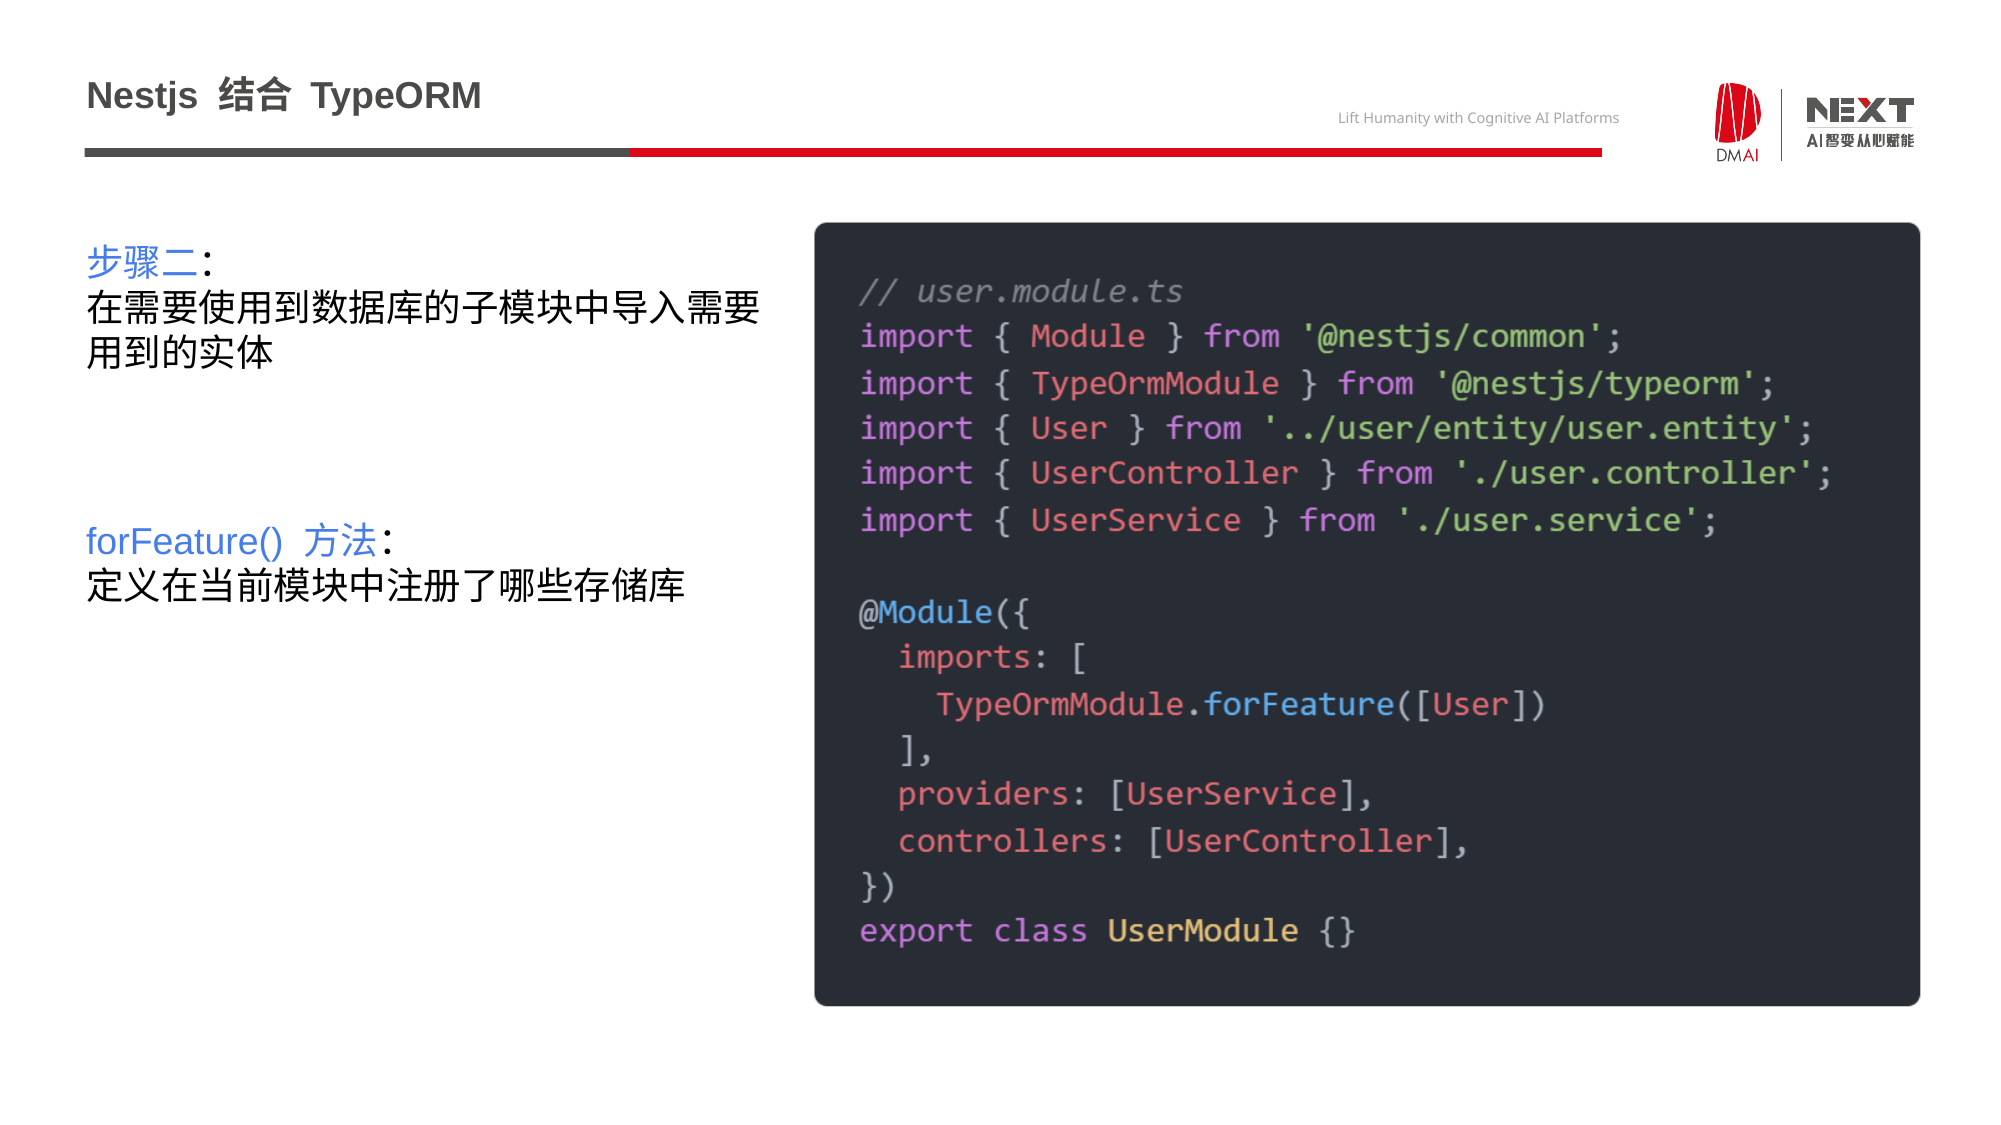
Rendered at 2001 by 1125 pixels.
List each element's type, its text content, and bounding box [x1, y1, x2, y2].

picture [1715, 83, 1761, 162]
text_box 步骤二： 在需要使用到数据库的子模块中导入需要用到的实体 [71, 231, 760, 427]
picture [760, 168, 1975, 1061]
title Nestjs 结合 TypeORM [71, 64, 1350, 125]
text_box forFeature() 方法： 定义在当前模块中注册了哪些存储库 [71, 509, 725, 615]
